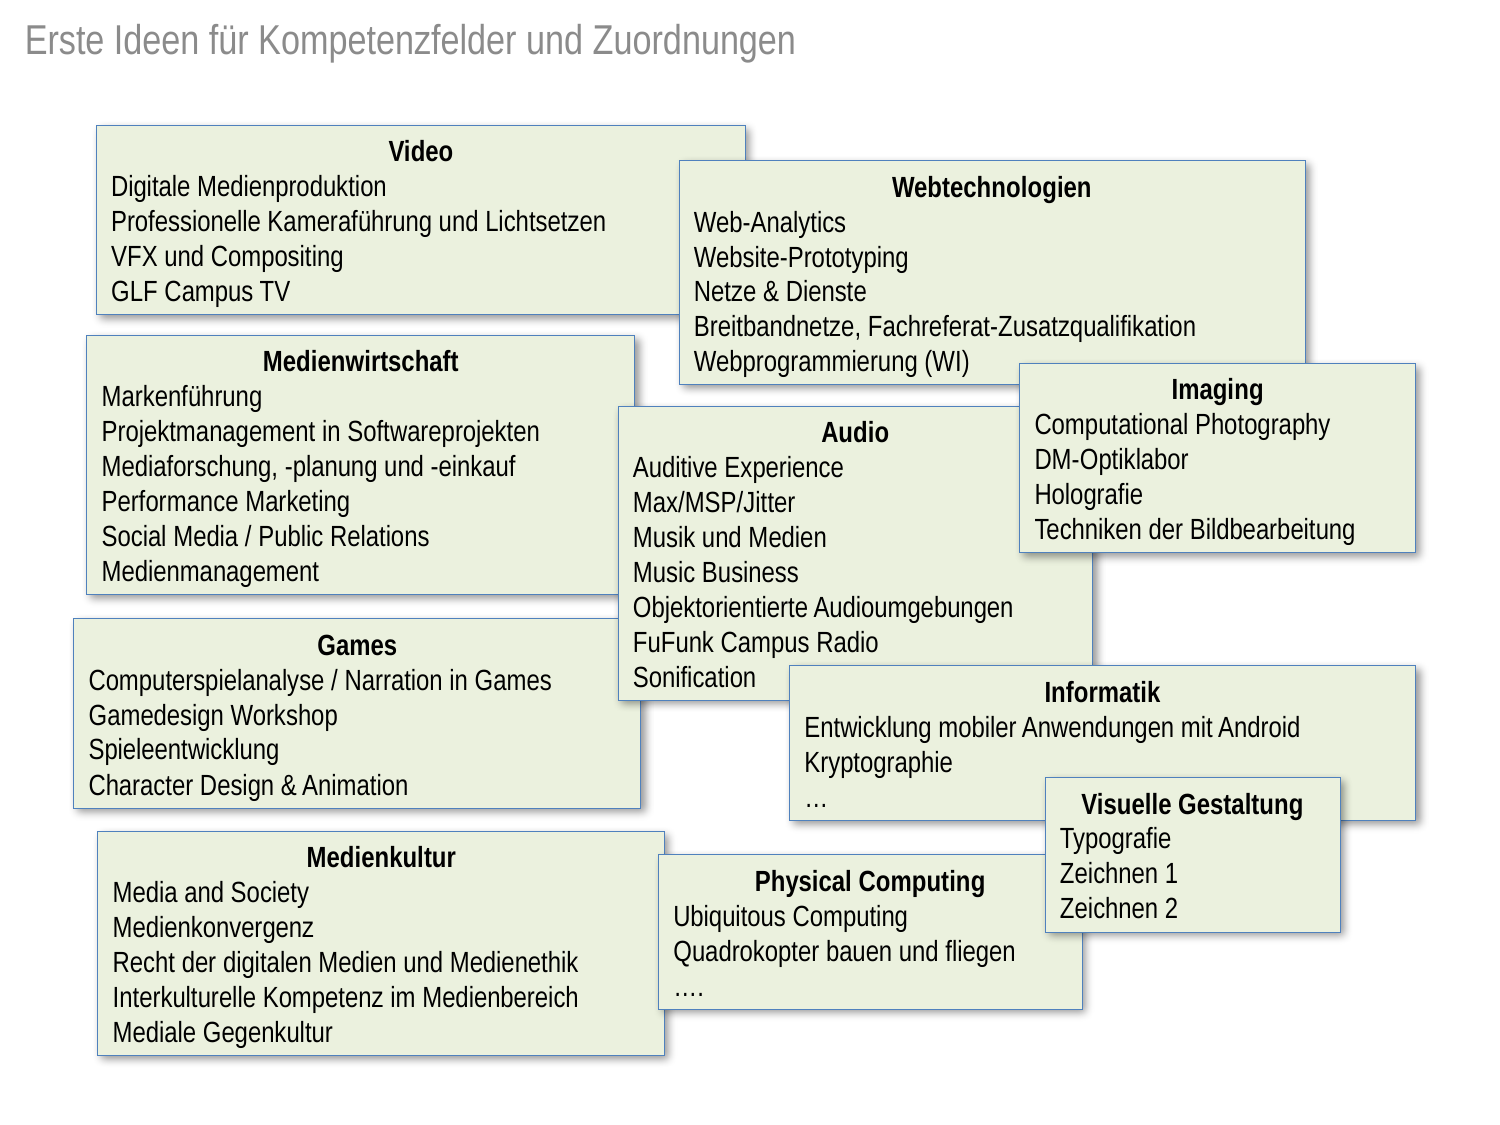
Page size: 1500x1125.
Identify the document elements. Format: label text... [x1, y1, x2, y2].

text_box Medienkultur Media and Society Medienkonvergenz Recht der digitalen Medien und Medienethik Interkulturelle Kompetenz im Medienbereich Mediale Gegenkultur [97, 831, 665, 1056]
text_box Webtechnologien Web-Analytics Website-Prototyping Netze & Dienste Breitbandnetze, Fachreferat-Zusatzqualifikation Webprogrammierung (WI) [679, 160, 1306, 385]
text_box Medienwirtschaft Markenführung Projektmanagement in Softwareprojekten Mediaforschung, -planung und -einkauf Performance Marketing Social Media / Public Relations Medienmanagement [86, 335, 635, 595]
text_box Video Digitale Medienproduktion Professionelle Kameraführung und Lichtsetzen VFX und Compositing GLF Campus TV [96, 125, 746, 315]
text_box Imaging Computational Photography DM-Optiklabor Holografie Techniken der Bildbearbeitung [1019, 363, 1416, 553]
text_box Games Computerspielanalyse / Narration in Games Gamedesign Workshop Spieleentwicklung Character Design & Animation [73, 618, 641, 809]
text_box Visuelle Gestaltung Typografie Zeichnen 1 Zeichnen 2 [1045, 777, 1341, 933]
text_box Physical Computing Ubiquitous Computing Quadrokopter bauen und fliegen …. [658, 854, 1083, 1010]
text_box Audio Auditive Experience Max/MSP/Jitter Musik und Medien Music Business Objektorientierte Audioumgebungen FuFunk Campus Radio Sonification [618, 406, 1093, 701]
subtitle Erste Ideen für Kompetenzfelder und Zuordnungen [9, 5, 1483, 79]
text_box Informatik Entwicklung mobiler Anwendungen mit Android Kryptographie … [789, 665, 1416, 821]
